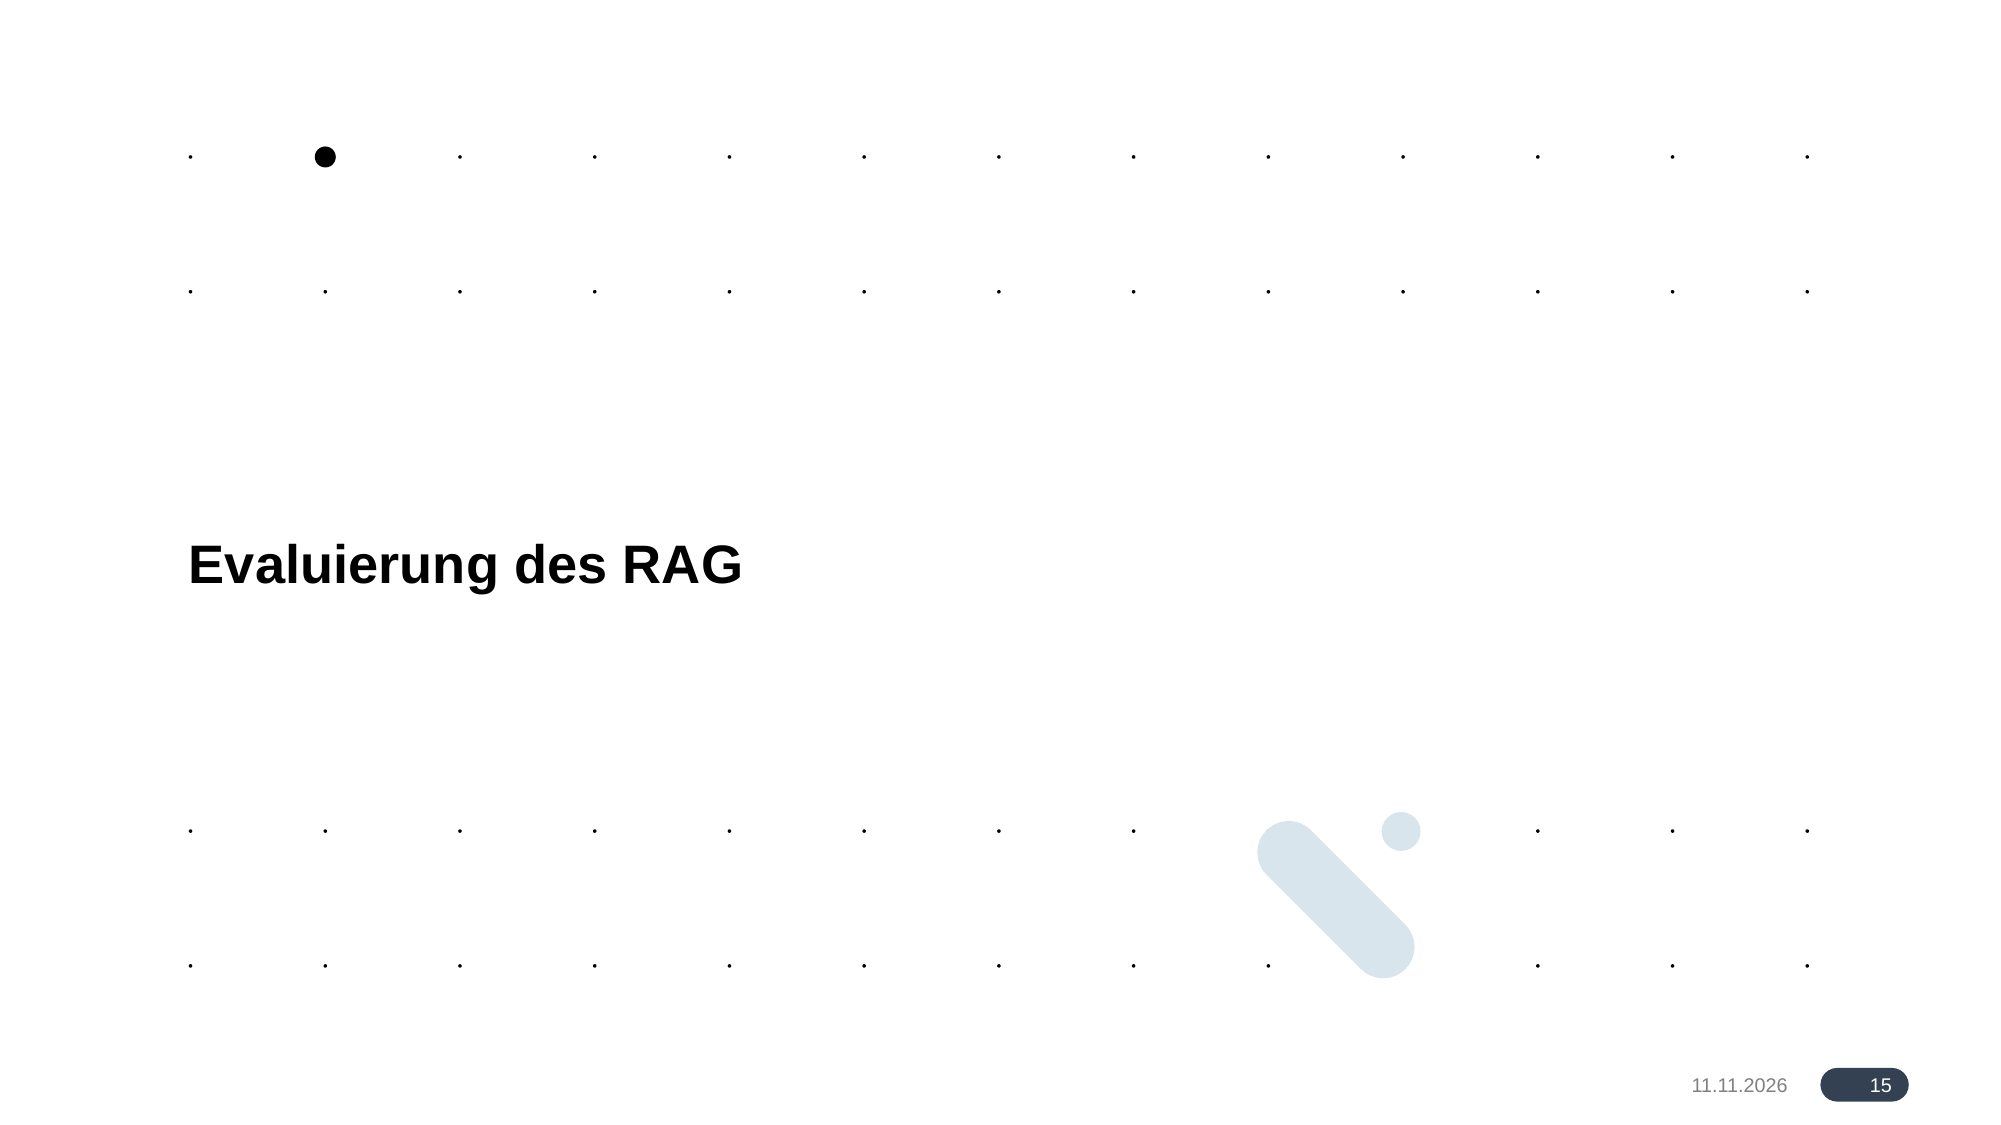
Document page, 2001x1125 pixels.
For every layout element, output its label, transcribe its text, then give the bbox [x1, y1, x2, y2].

slide_number 15 [1820, 1067, 1909, 1102]
list Evaluierung des RAG [188, 528, 1810, 595]
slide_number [1691, 1072, 1791, 1097]
